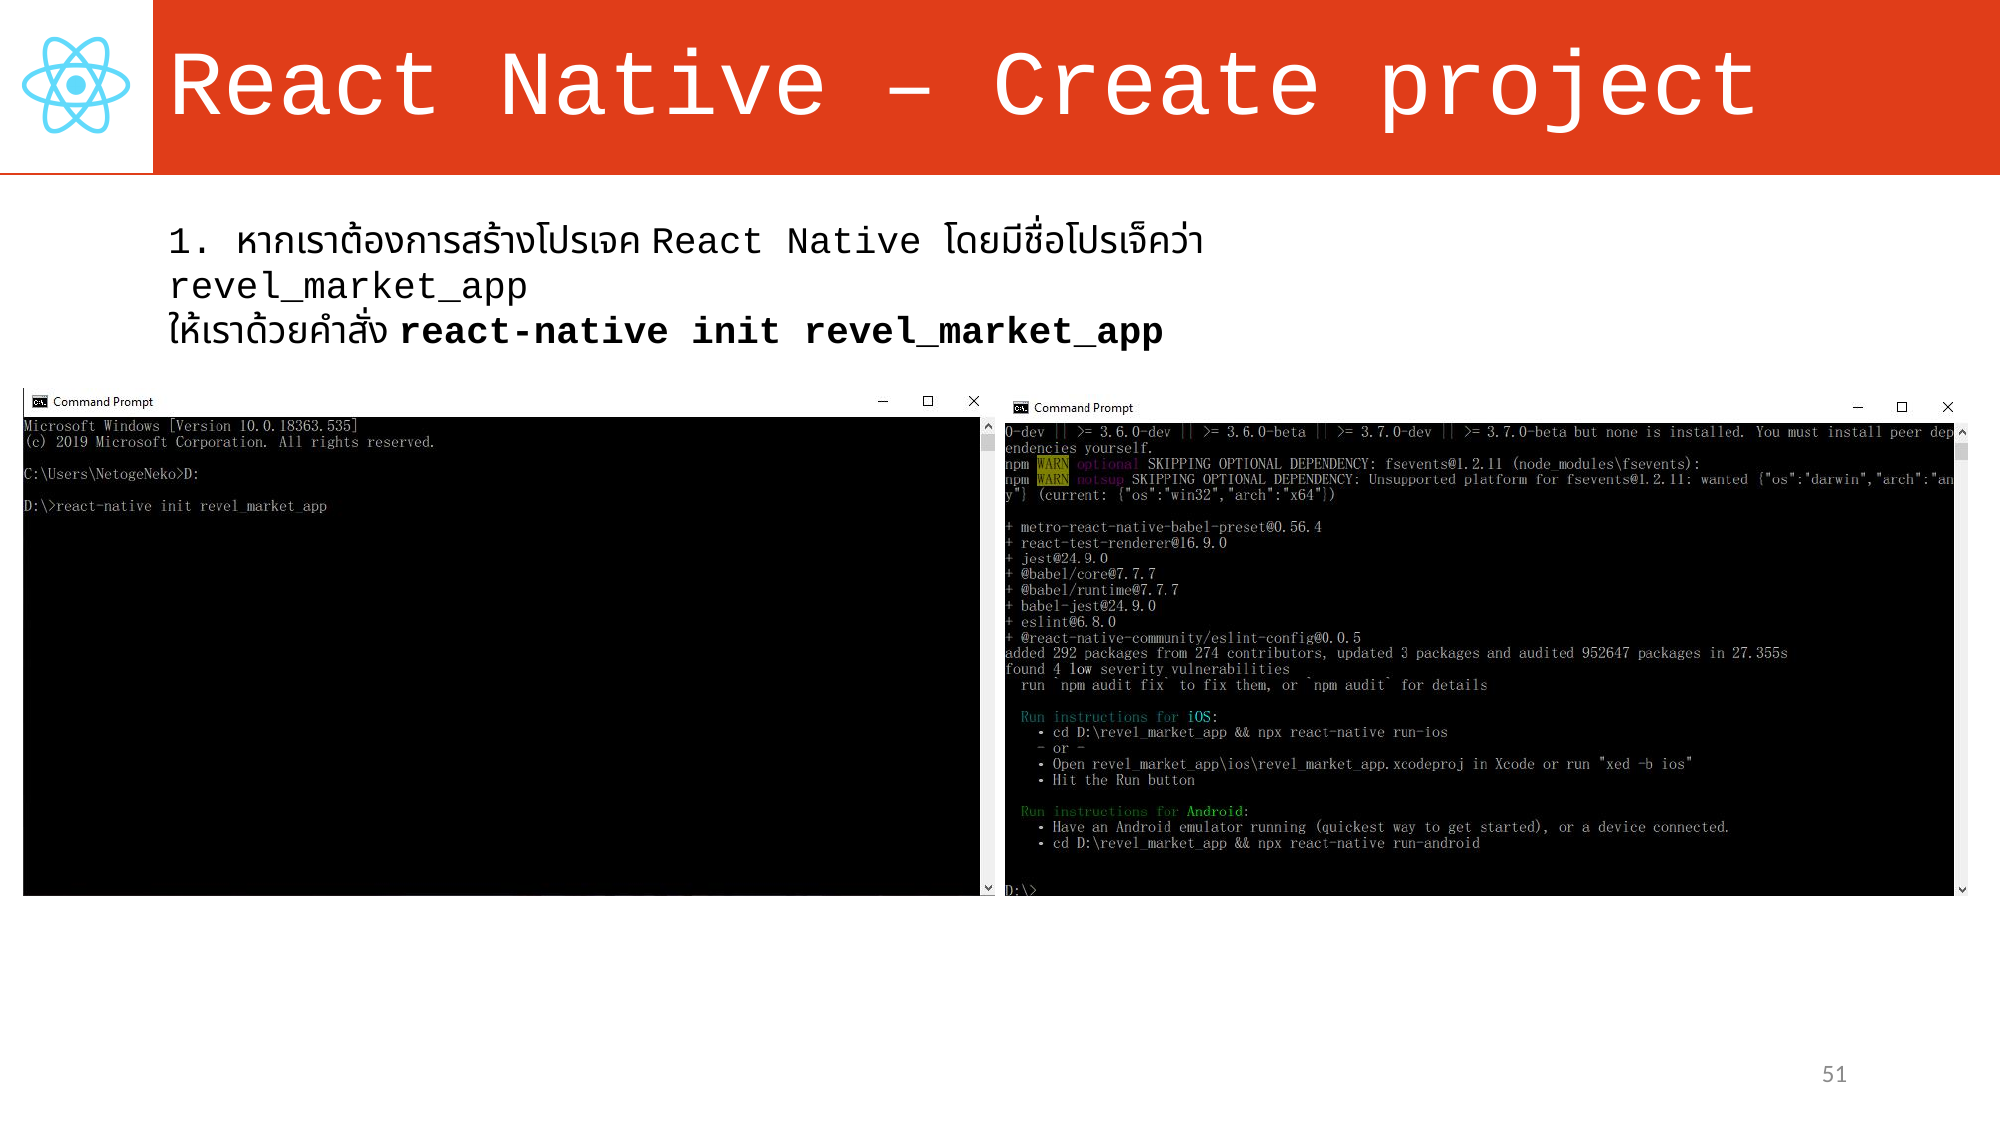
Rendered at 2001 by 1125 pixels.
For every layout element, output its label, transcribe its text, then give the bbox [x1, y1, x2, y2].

picture [1004, 394, 1968, 896]
picture [14, 25, 138, 149]
picture [23, 388, 995, 896]
text_box React Native – Create project [153, 0, 2000, 173]
slide_number 51 [1412, 1042, 1863, 1103]
text_box 1. หากเราต้องการสร้างโปรเจค React Native โดยมีชื่อโปรเจ็คว่า revel_market_app ให้เราด้วยคำสั่ง react-native init revel_market_app [153, 208, 1559, 404]
